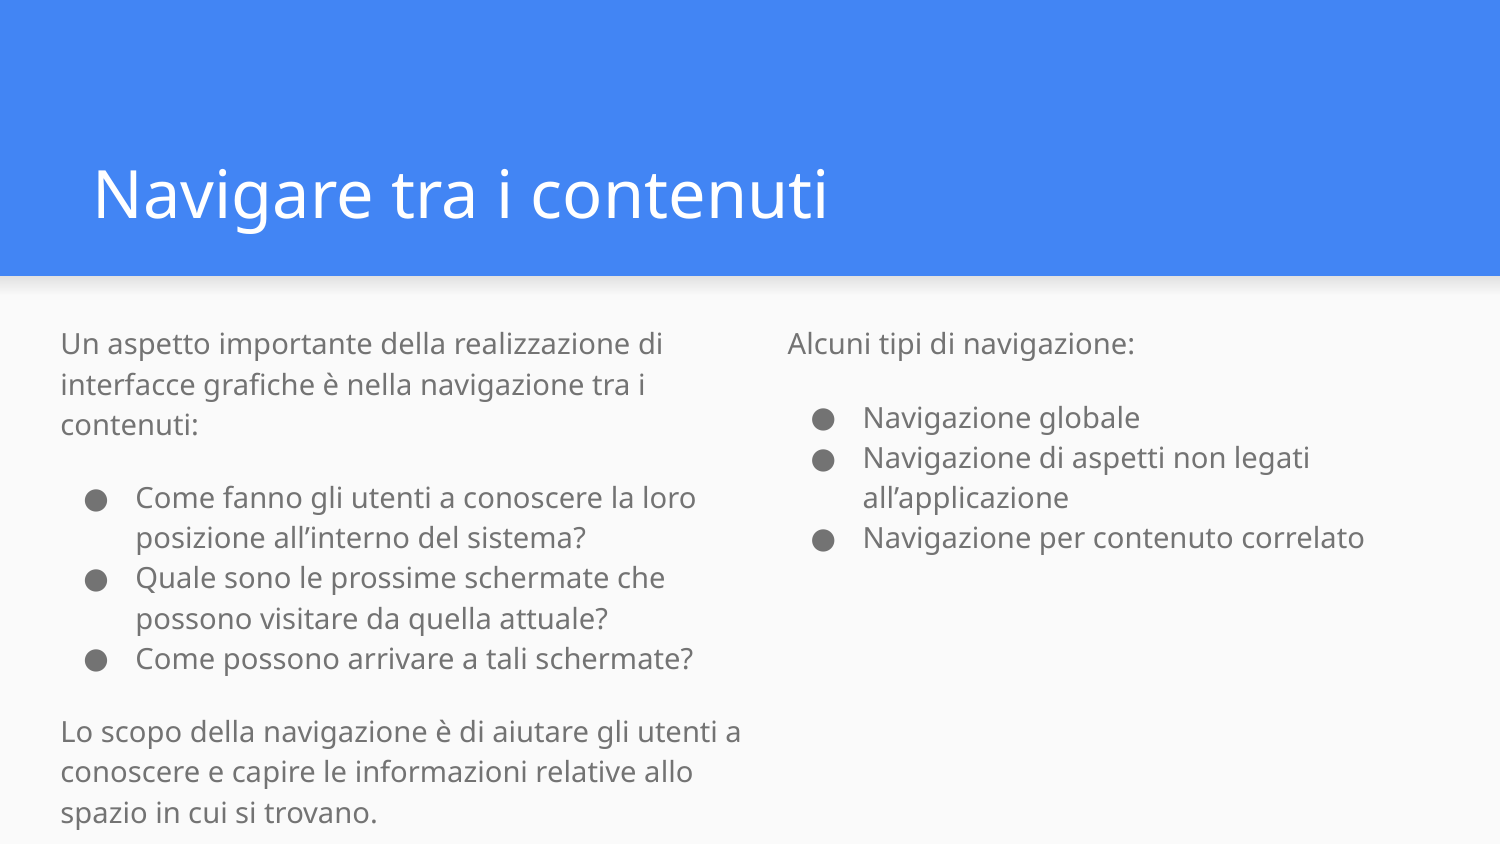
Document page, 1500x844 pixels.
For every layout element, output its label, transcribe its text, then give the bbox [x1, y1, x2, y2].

title Navigare tra i contenuti [77, 121, 1427, 248]
list Un aspetto importante della realizzazione di interfacce grafiche è nella navigazione tra i contenuti: Come fanno gli utenti a conoscere la loro posizione all’interno del sistema? Quale sono le prossime schermate che possono visitare da quella attuale? Come possono arrivare a tali schermate? Lo scopo della navigazione è di aiutare gli utenti a conoscere e capire le informazioni relative allo spazio in cui si trovano. [45, 305, 773, 844]
list Alcuni tipi di navigazione: Navigazione globale Navigazione di aspetti non legati all’applicazione Navigazione per contenuto correlato [773, 305, 1500, 844]
